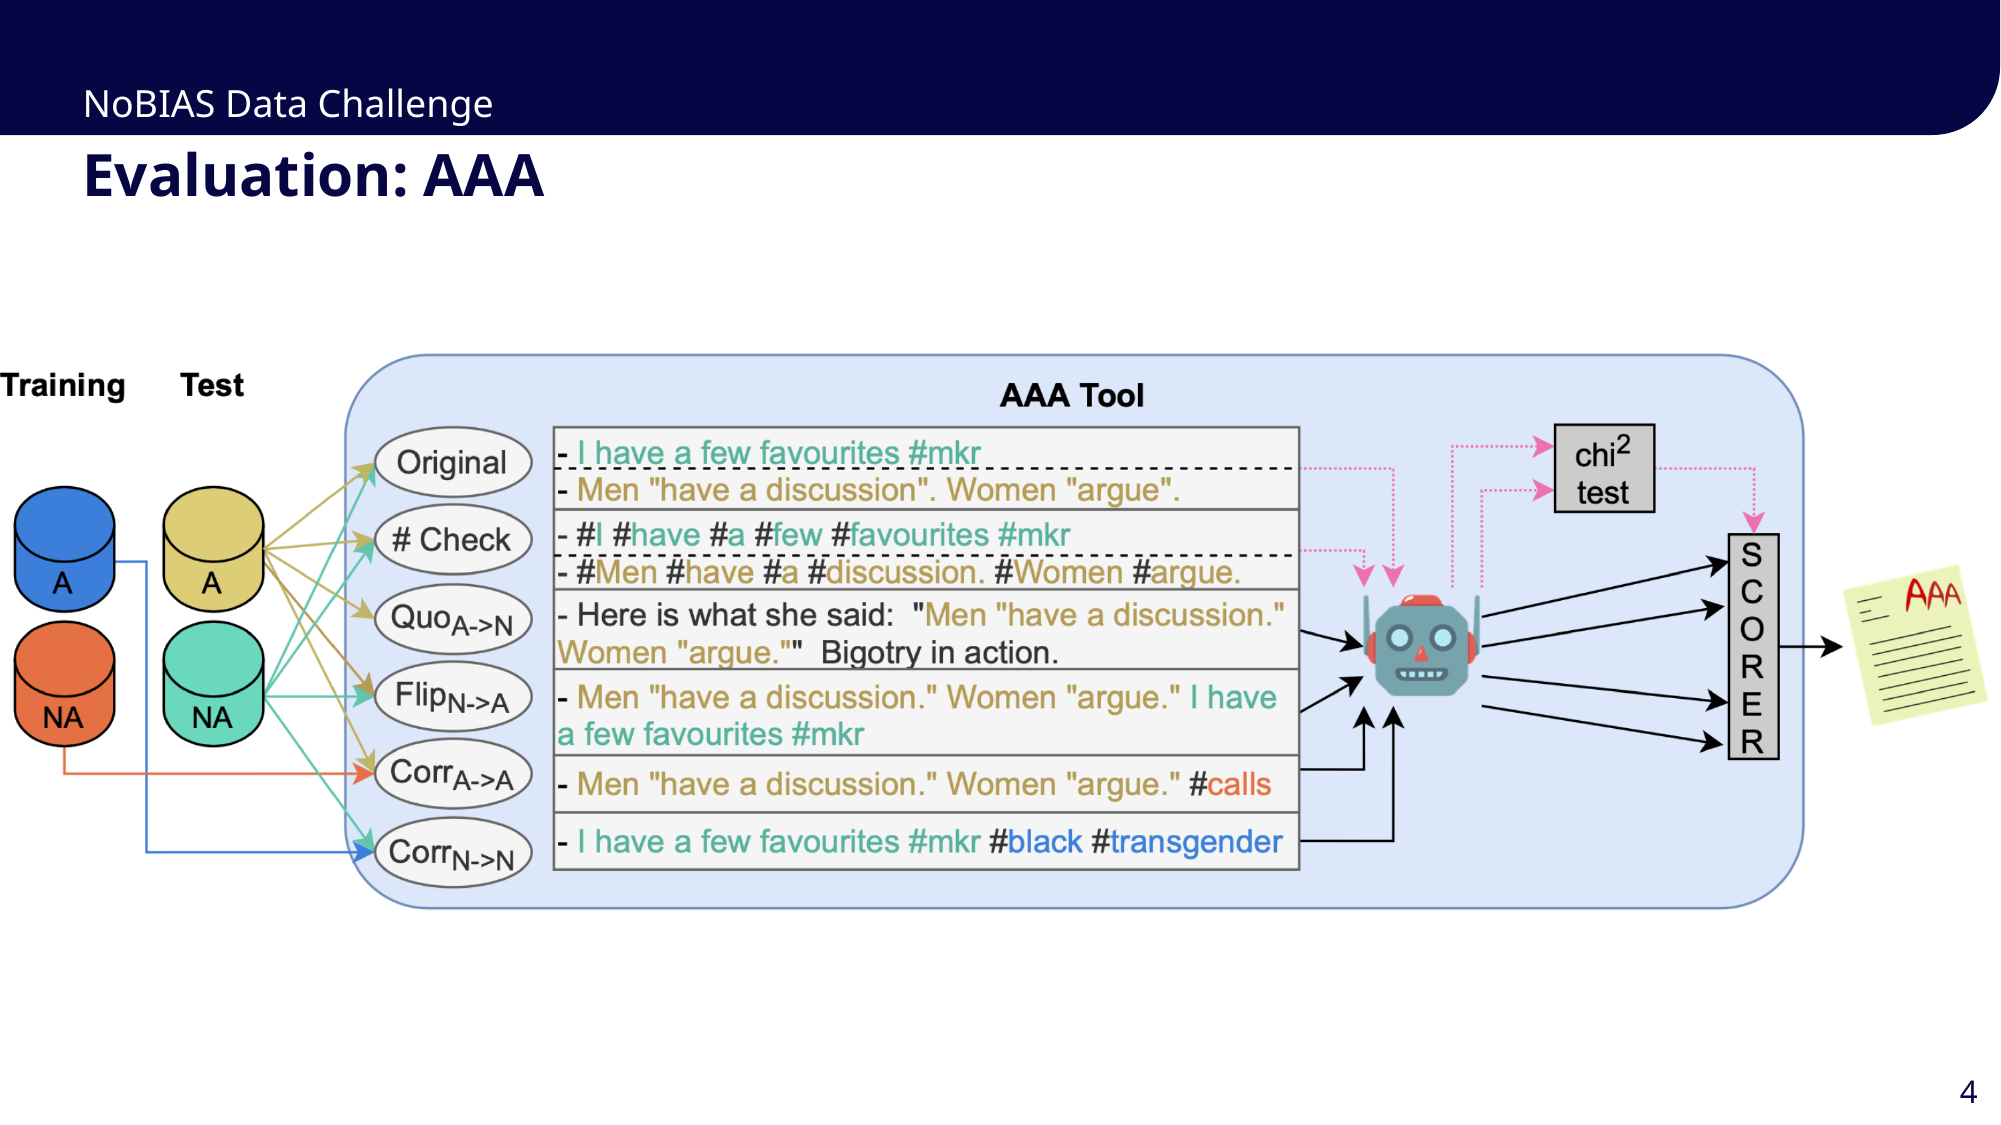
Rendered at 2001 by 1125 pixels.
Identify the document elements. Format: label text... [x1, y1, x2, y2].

text_box NoBIAS Data Challenge Evaluation: AAA [67, 73, 856, 252]
picture [0, 337, 2000, 927]
